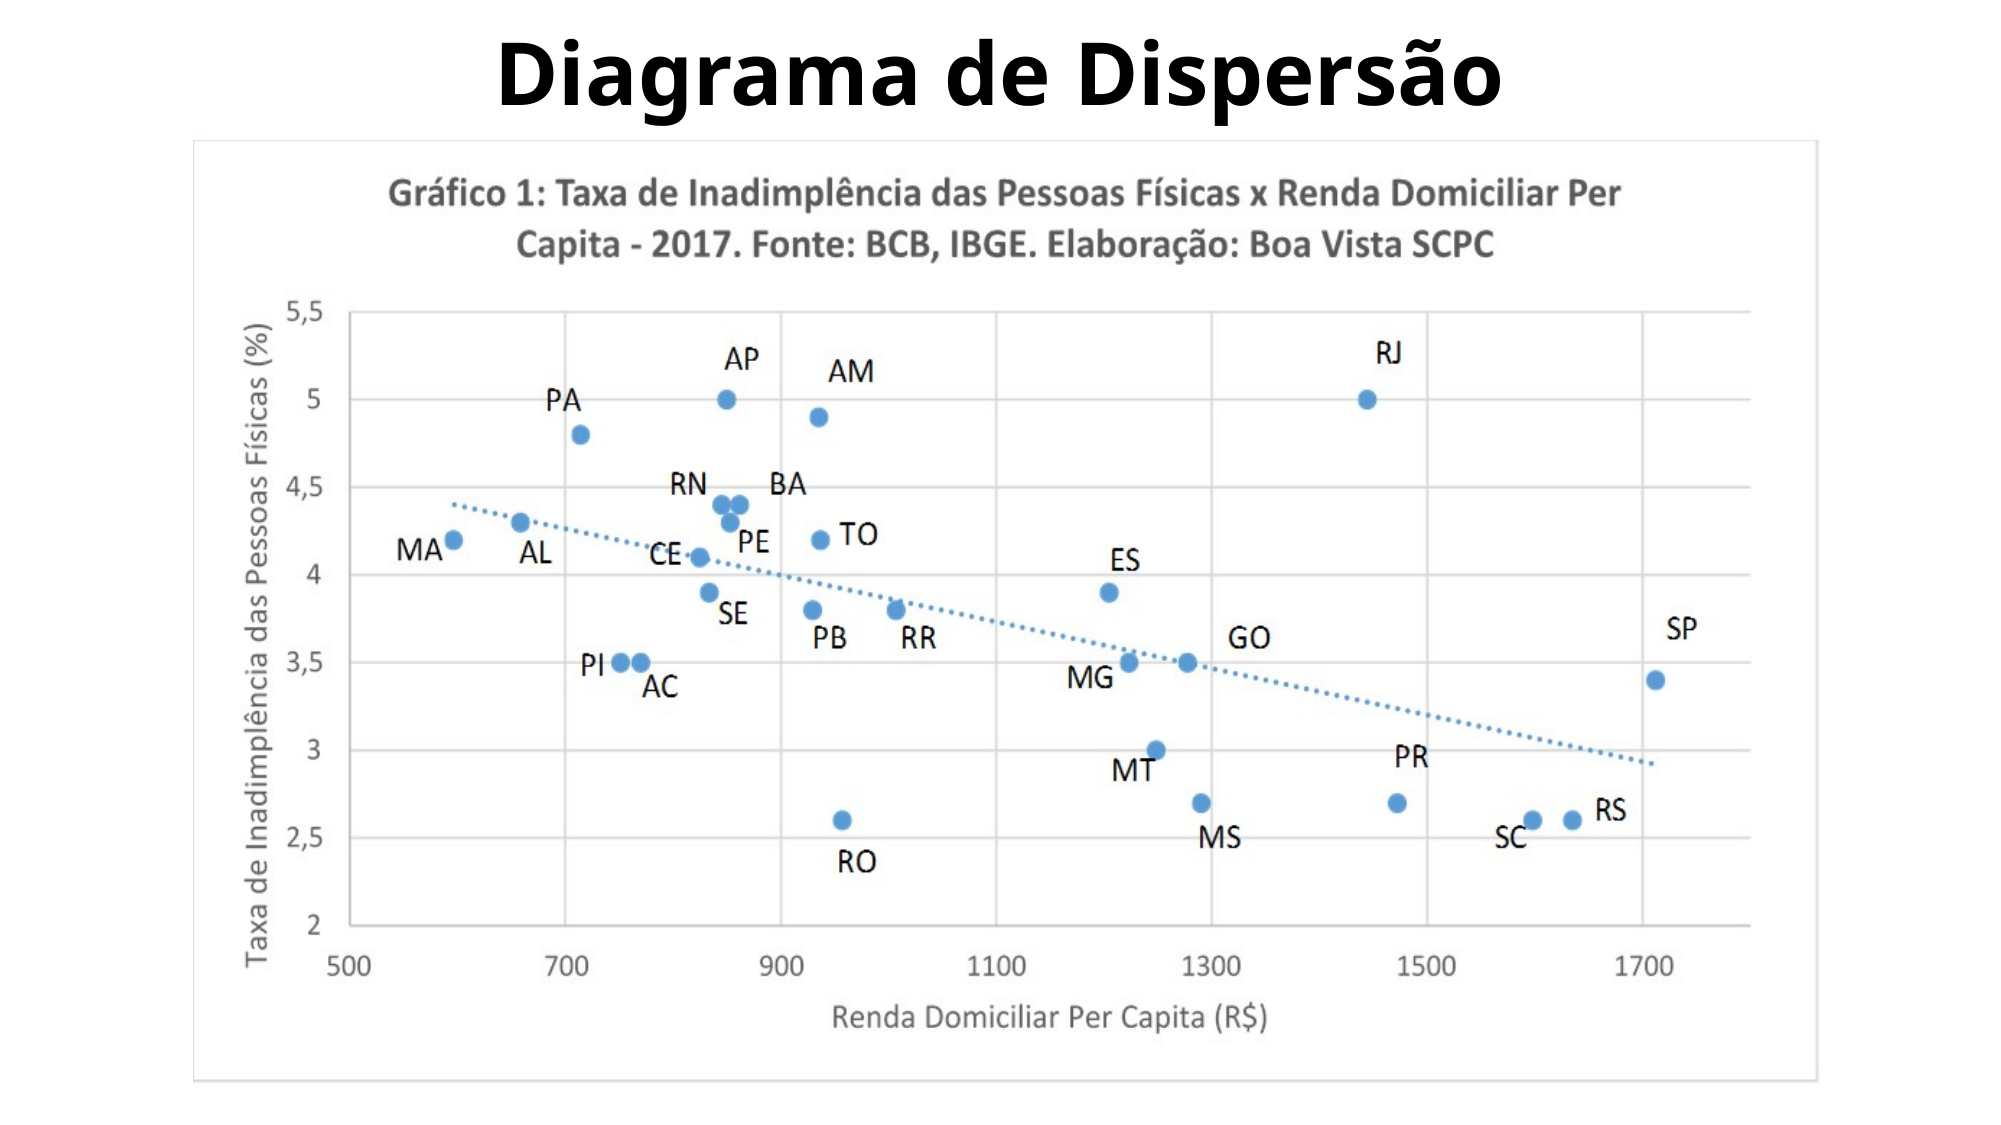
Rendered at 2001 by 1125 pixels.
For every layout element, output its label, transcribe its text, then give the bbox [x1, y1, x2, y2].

title Diagrama de Dispersão [137, 22, 1863, 132]
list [193, 131, 1821, 1095]
